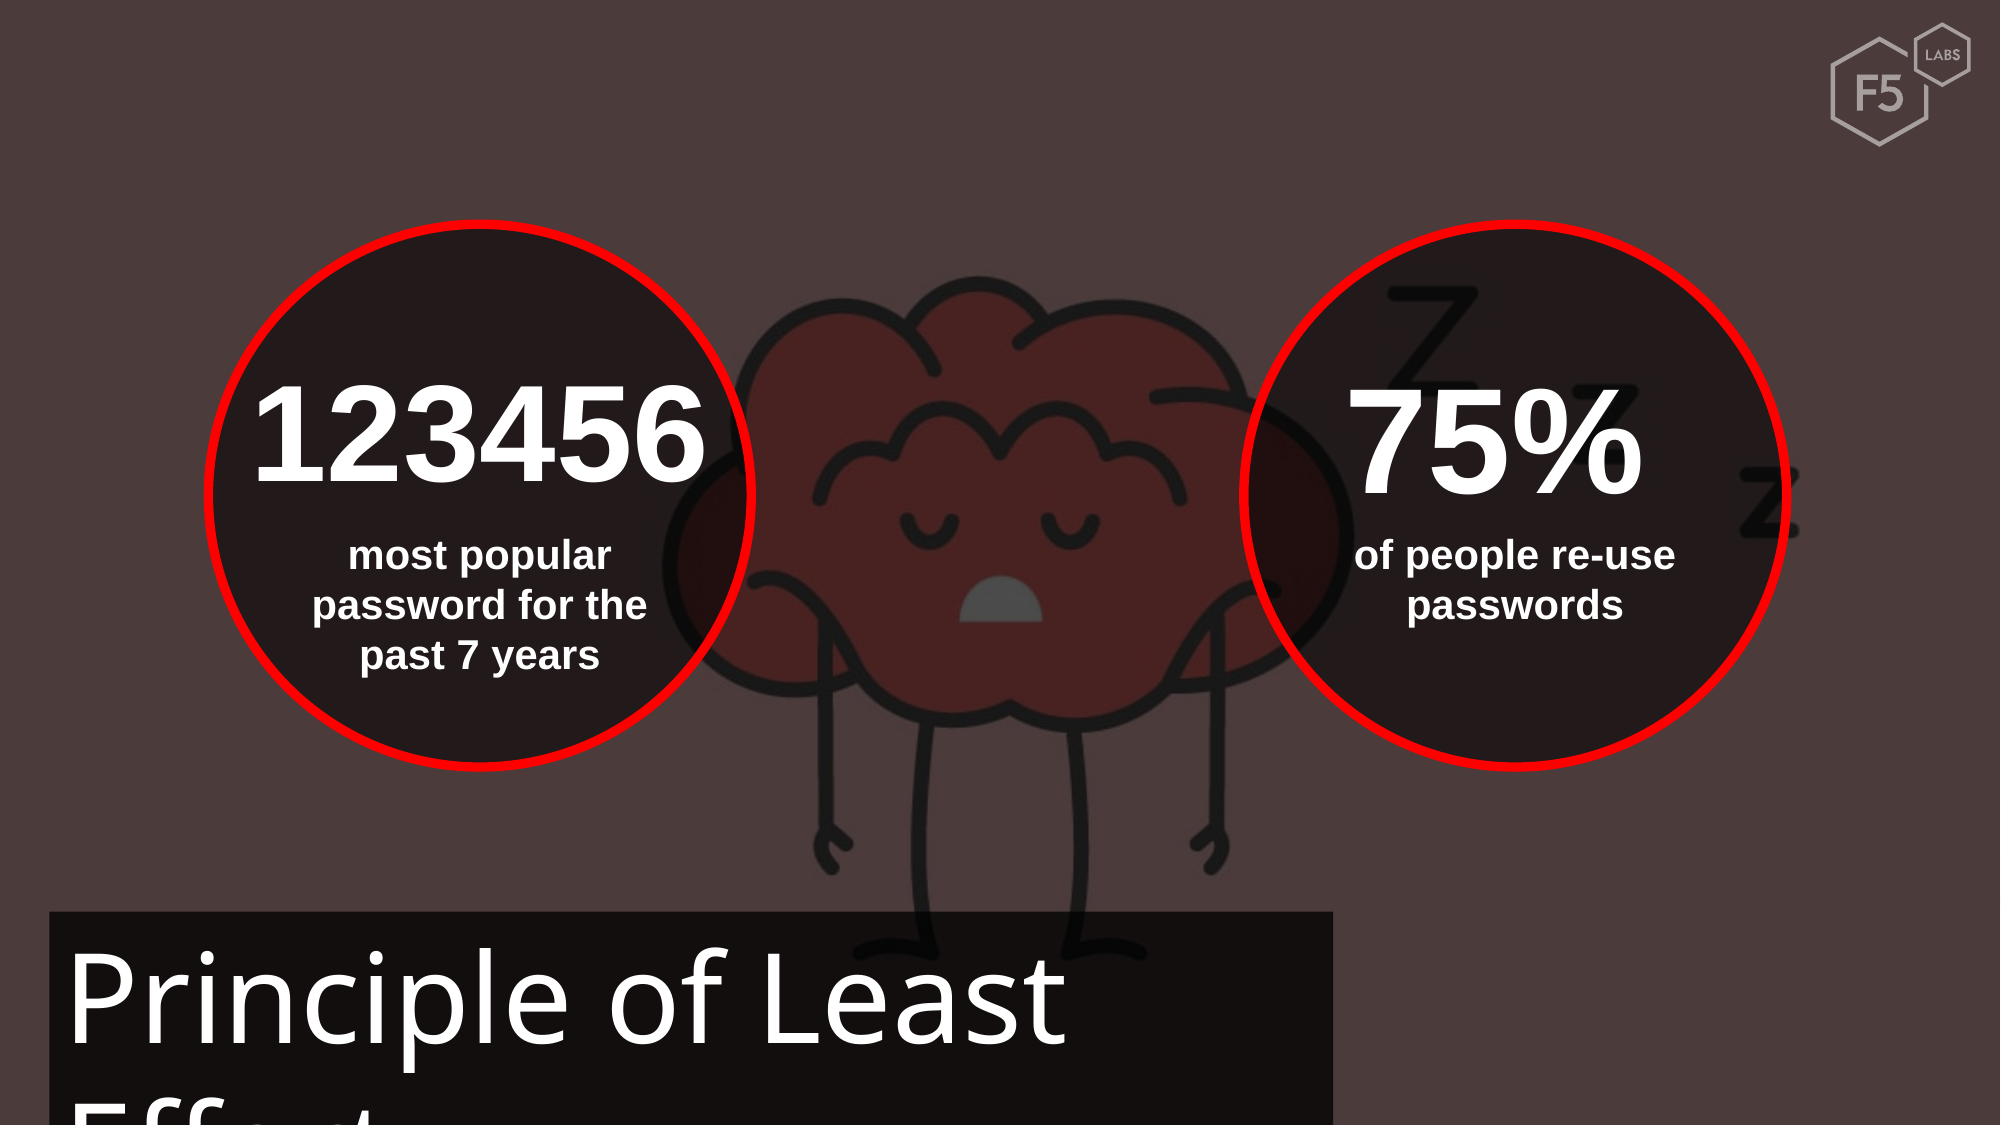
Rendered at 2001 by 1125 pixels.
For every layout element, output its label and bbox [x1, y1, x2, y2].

text_box [208, 224, 752, 768]
text_box [1243, 224, 1787, 768]
picture [0, 0, 2001, 1125]
